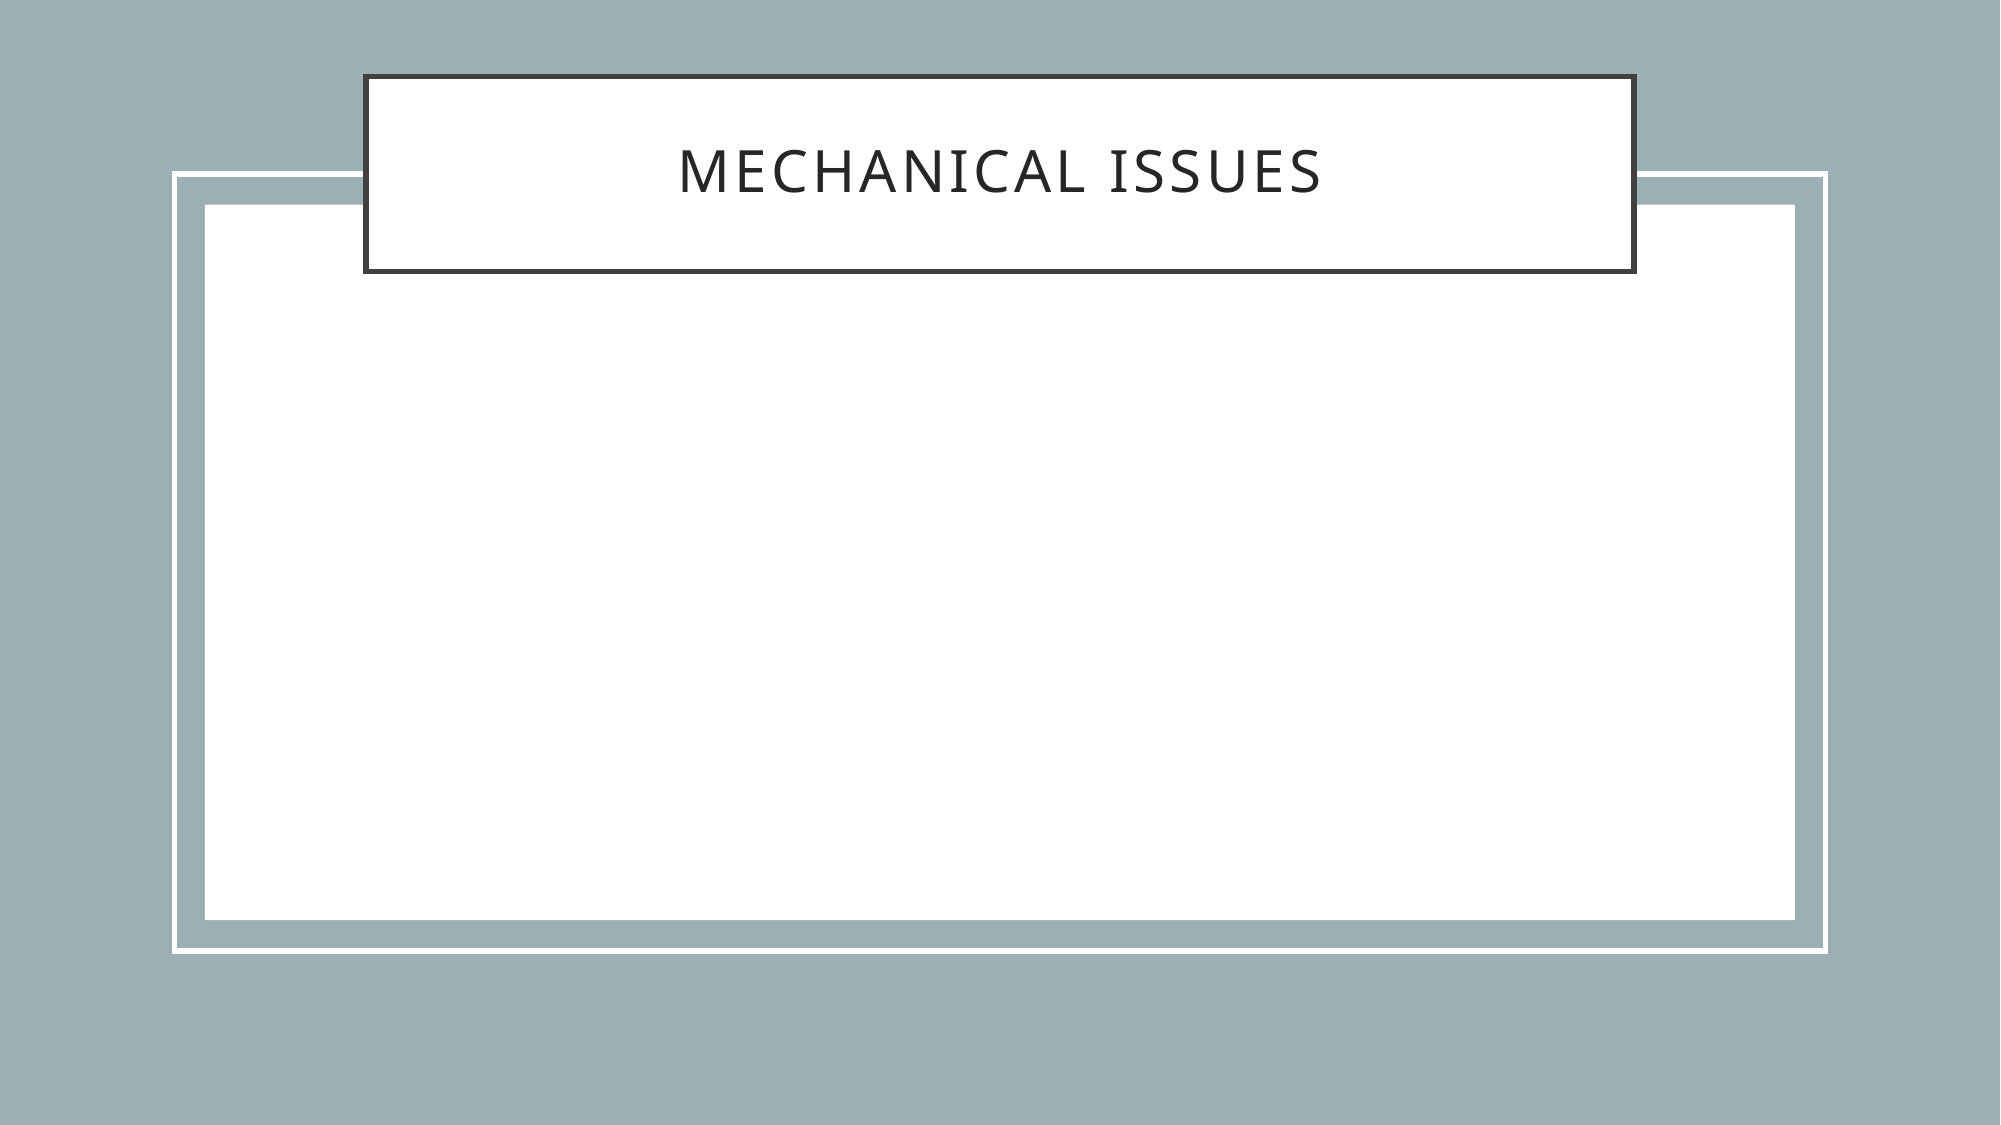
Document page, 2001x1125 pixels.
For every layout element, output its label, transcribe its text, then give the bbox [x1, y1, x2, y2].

text_box [0, 0, 2000, 1125]
title Mechanical issues [363, 74, 1637, 274]
text_box [173, 173, 1827, 952]
